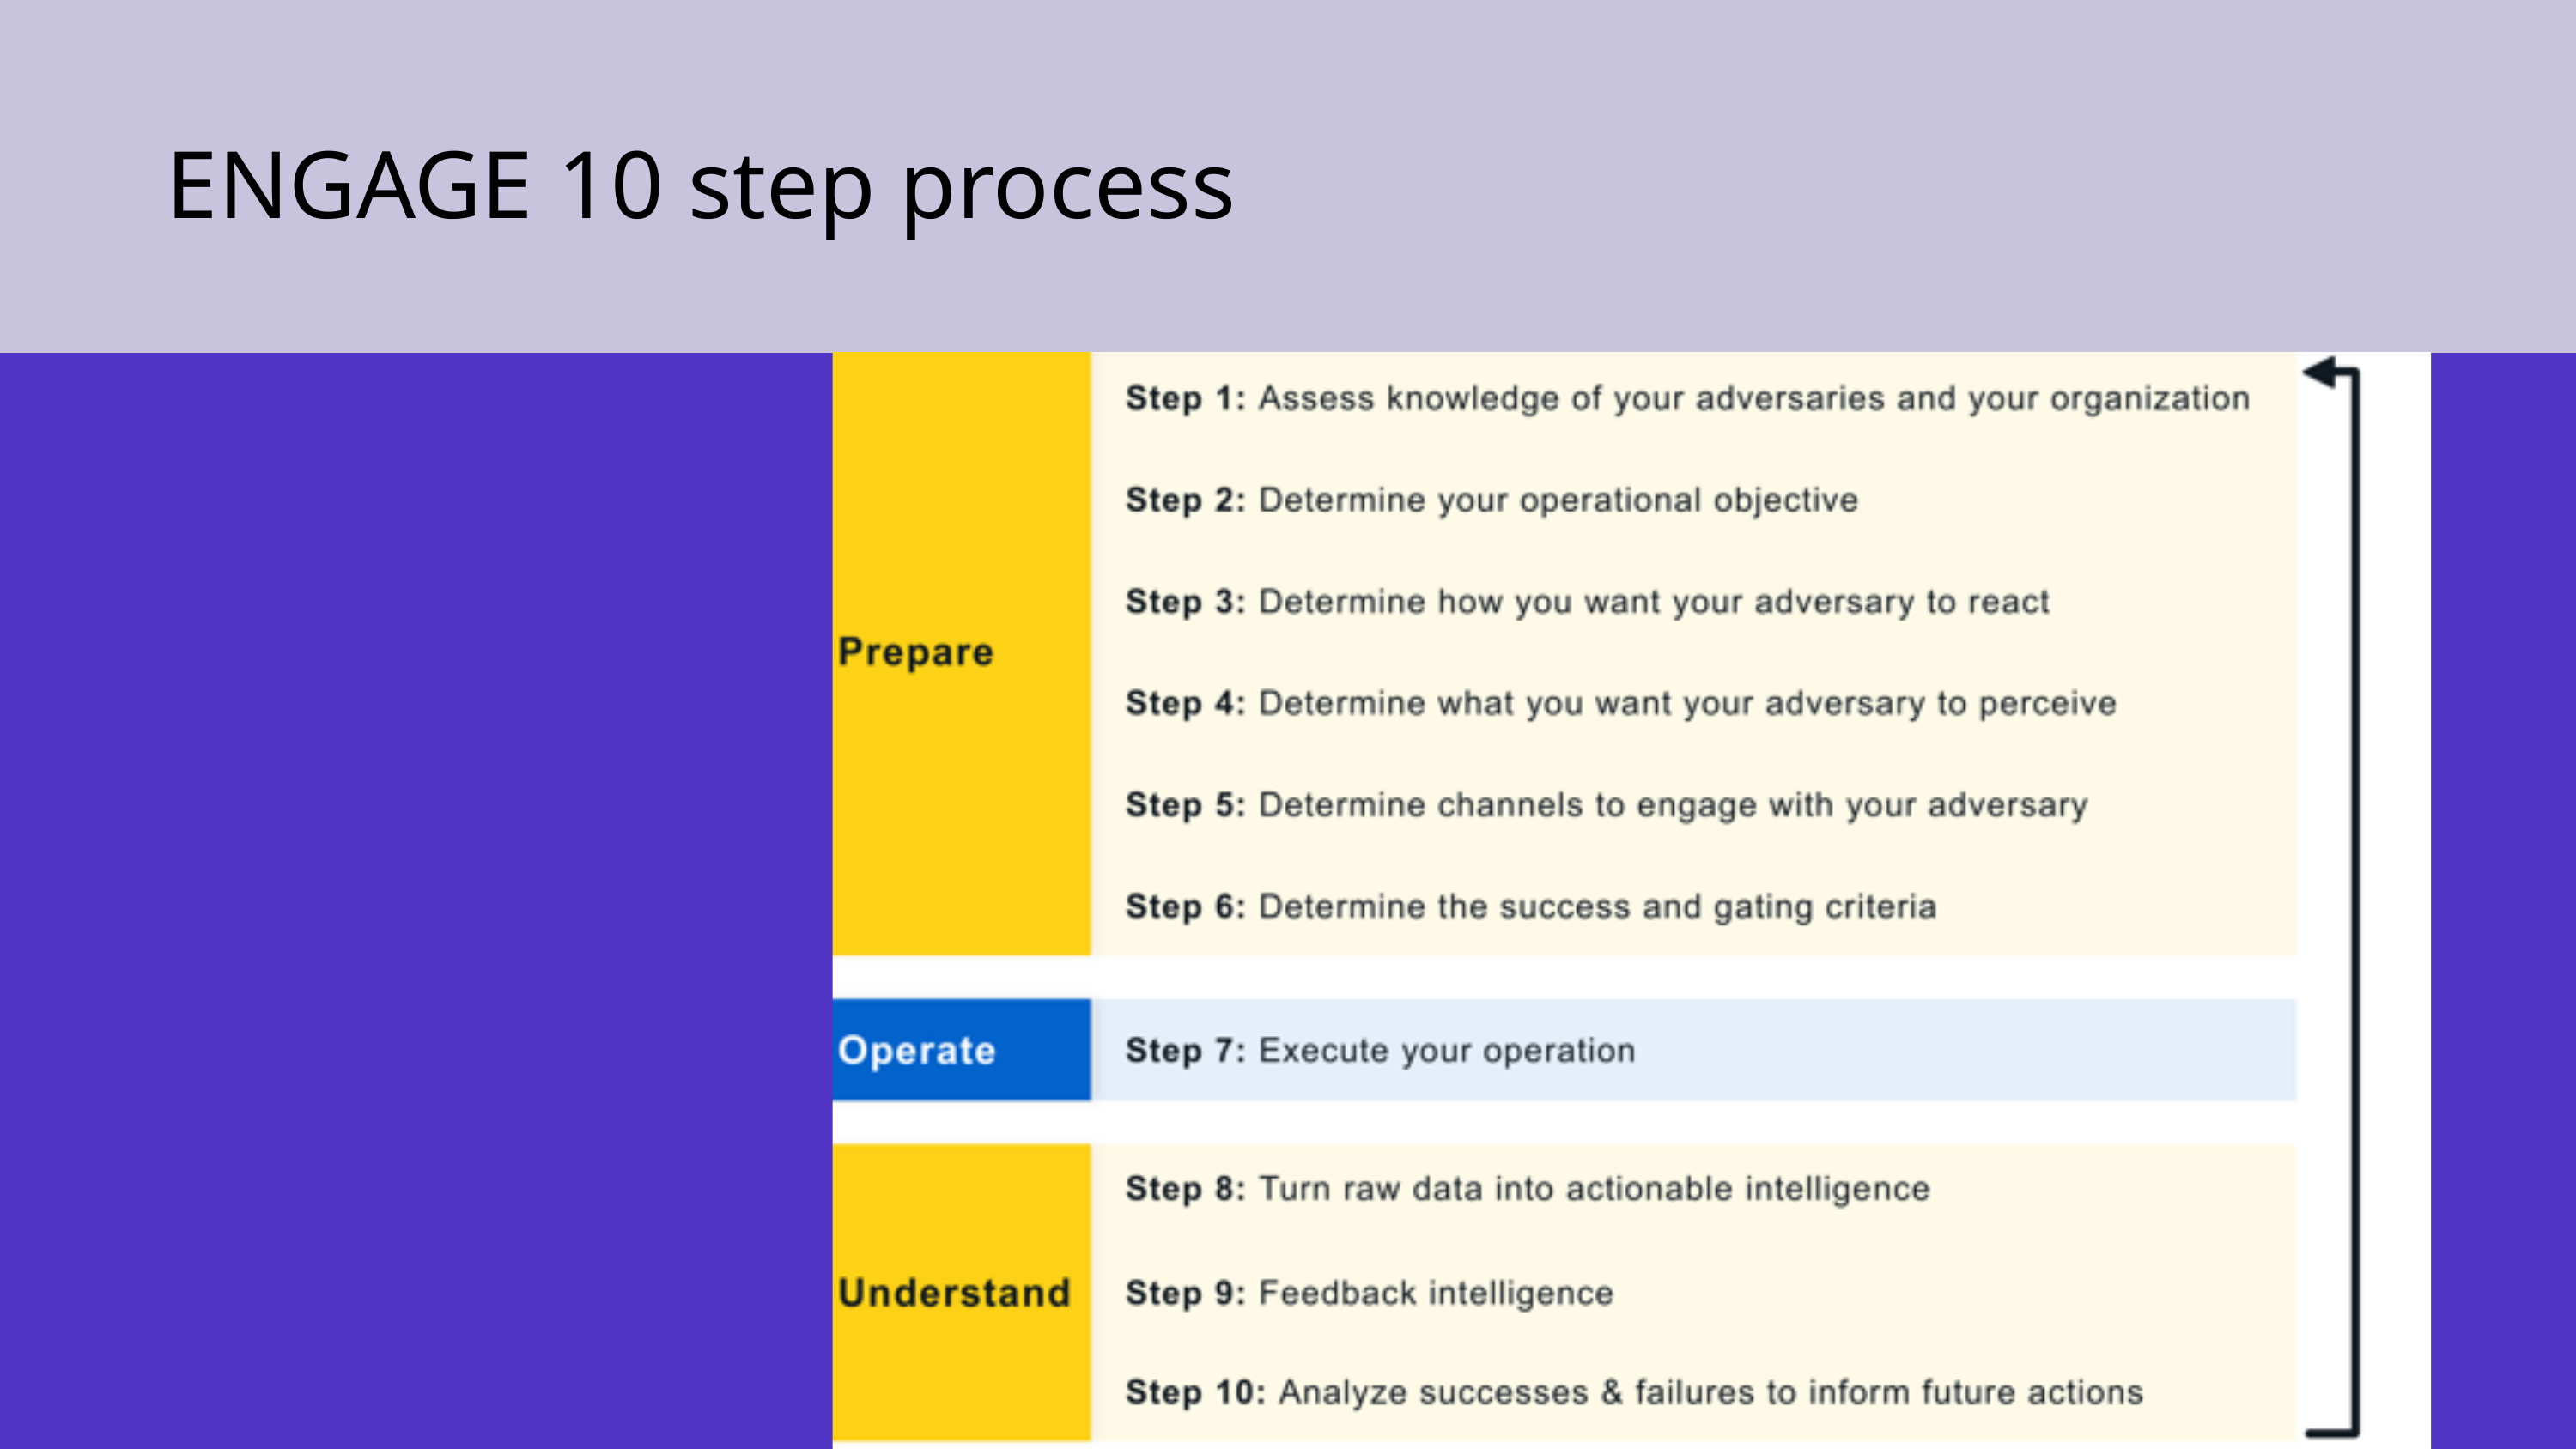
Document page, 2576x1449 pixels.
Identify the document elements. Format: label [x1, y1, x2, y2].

text_box [0, 0, 2576, 353]
text_box [832, 362, 2432, 1449]
